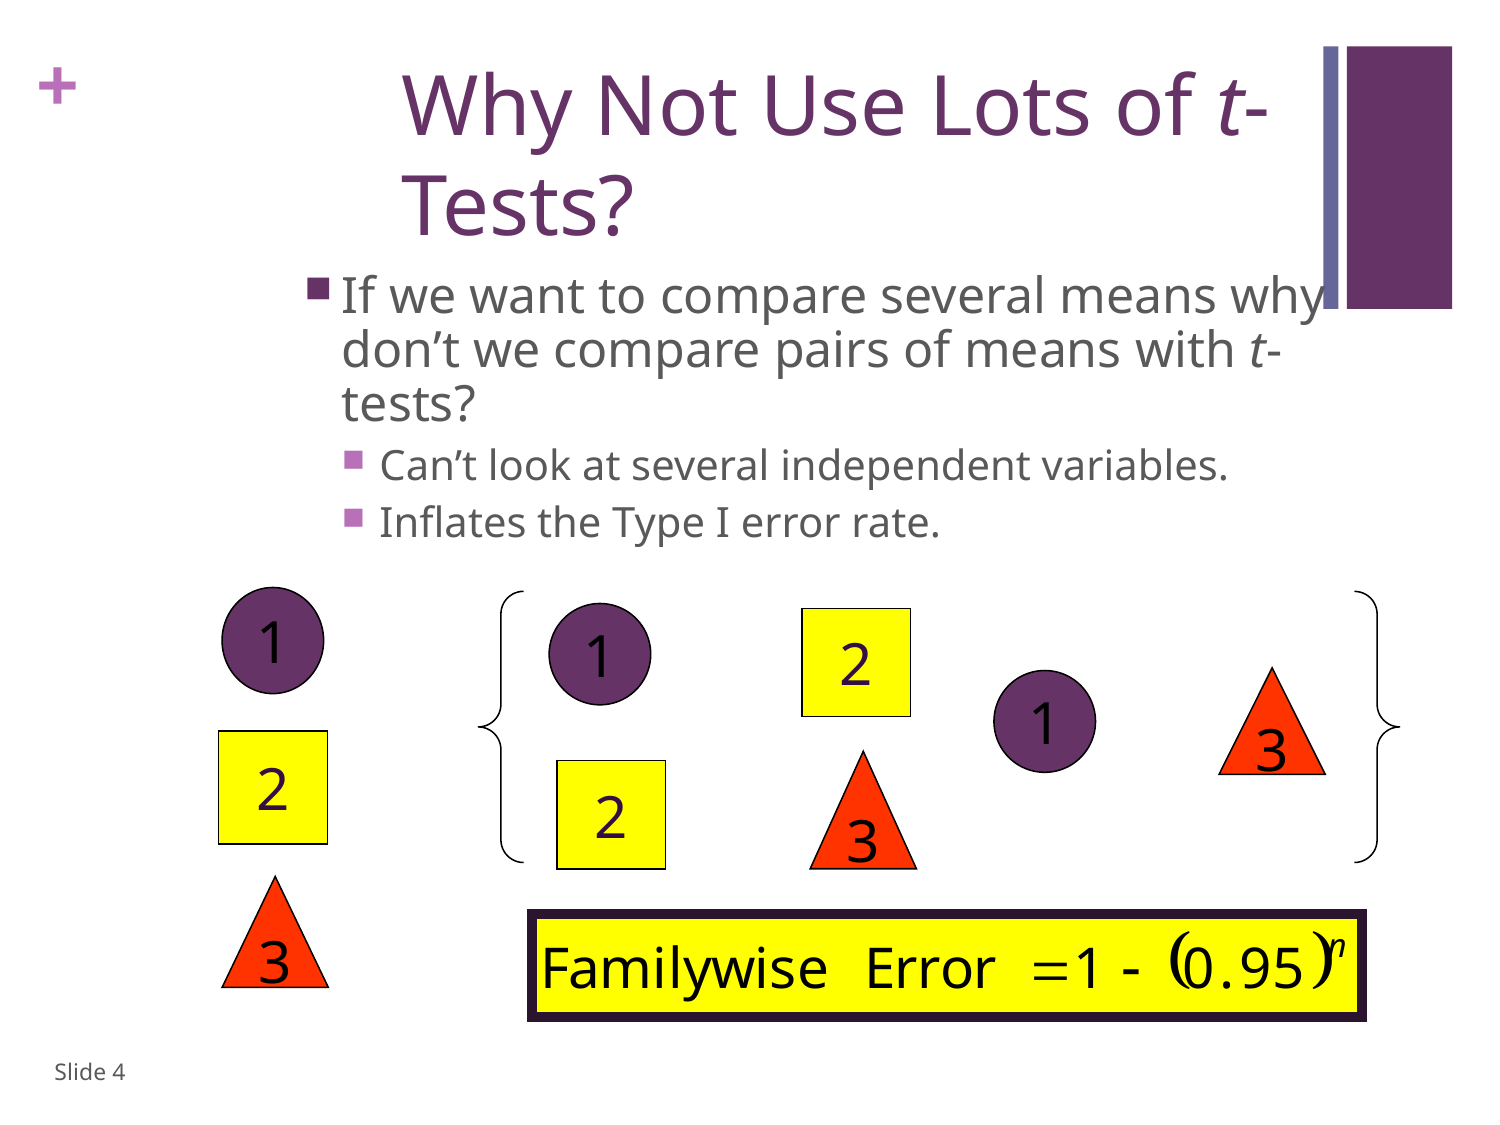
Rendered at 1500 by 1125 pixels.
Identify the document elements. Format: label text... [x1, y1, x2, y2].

slide_number Slide 4 [0, 1042, 141, 1103]
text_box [556, 750, 917, 870]
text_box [548, 602, 912, 718]
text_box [993, 667, 1326, 775]
text_box [478, 591, 1400, 863]
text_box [217, 586, 329, 988]
list If we want to compare several means why don’t we compare pairs of means with t-tests? Can’t look at several independent variables. Inflates the Type I error rate. [289, 262, 1425, 539]
title Why Not Use Lots of t-Tests? [386, 45, 1425, 233]
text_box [536, 917, 1358, 1013]
